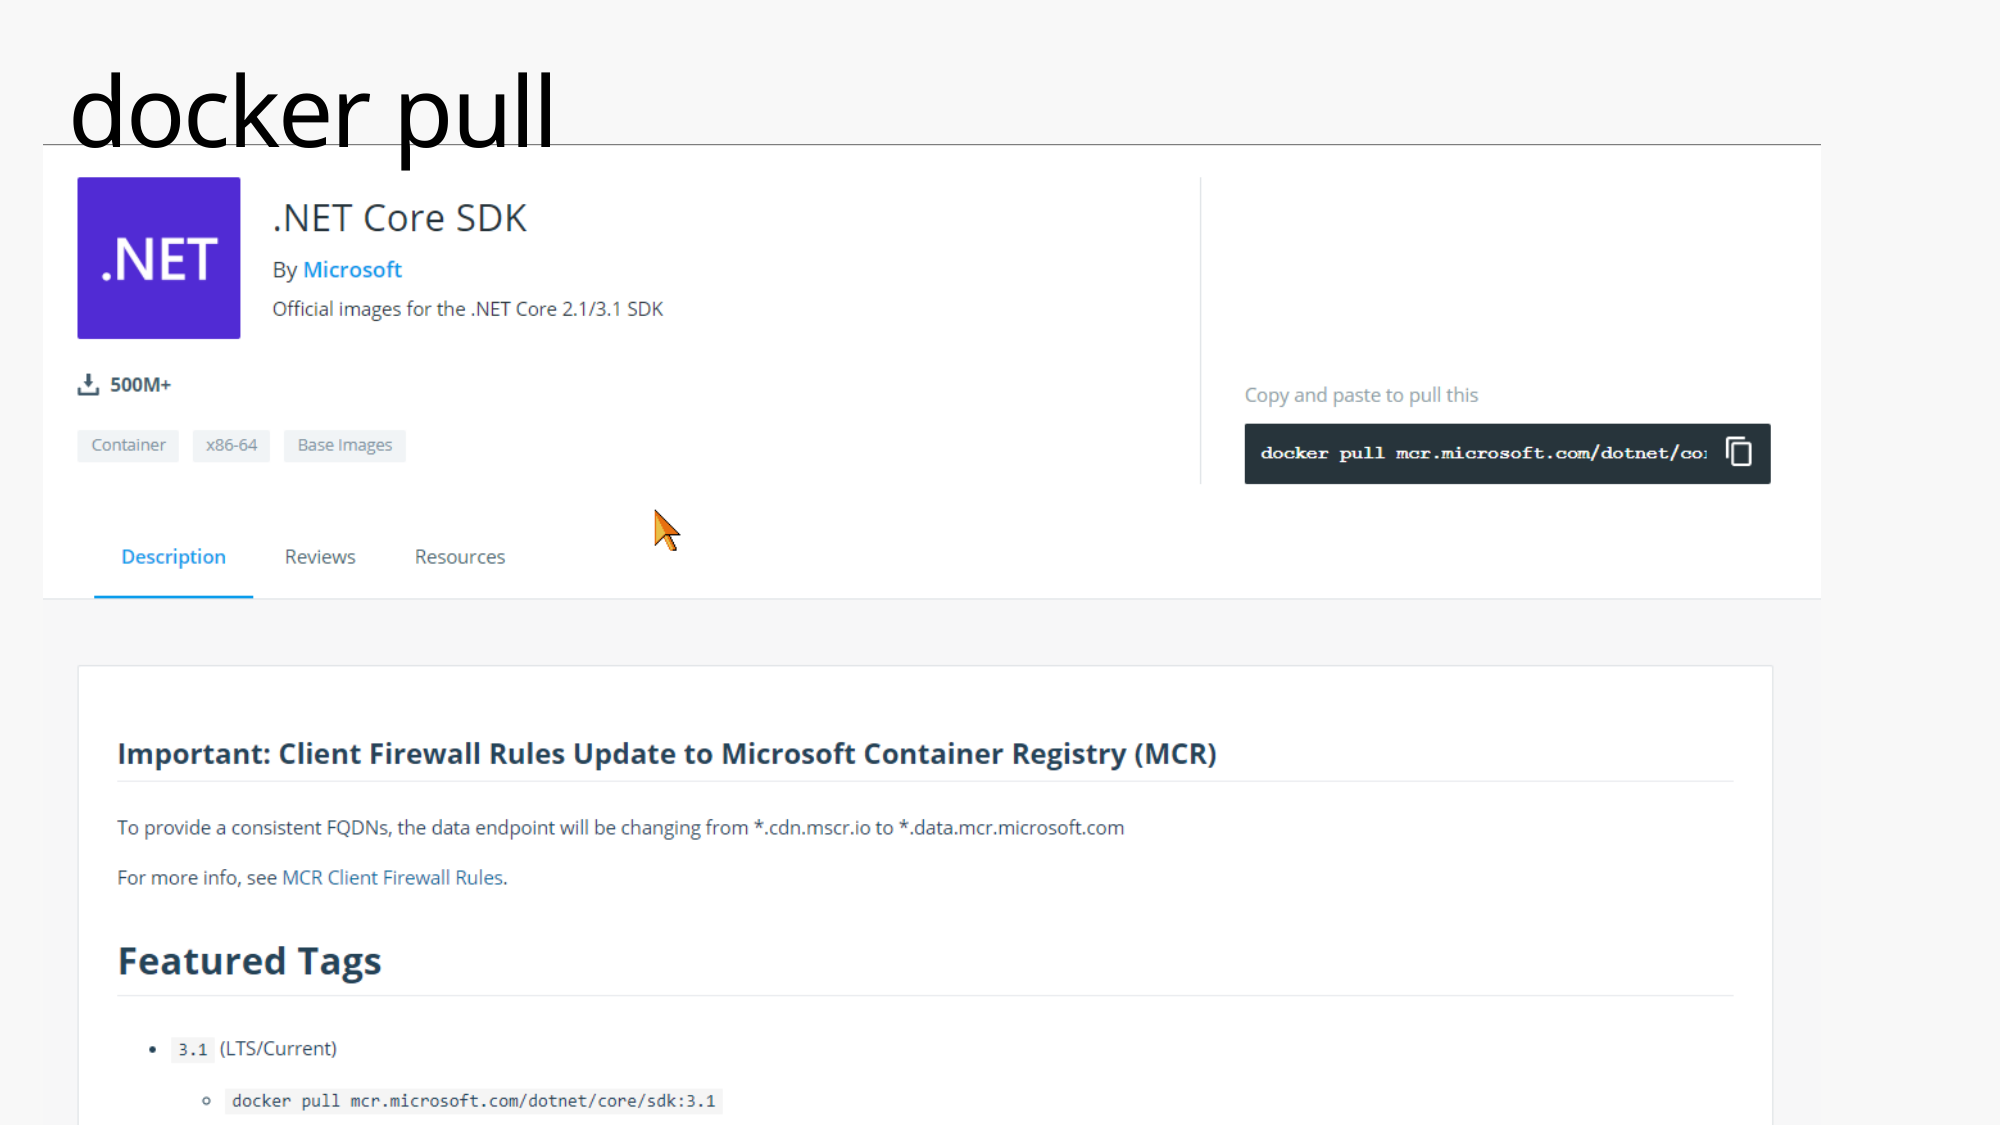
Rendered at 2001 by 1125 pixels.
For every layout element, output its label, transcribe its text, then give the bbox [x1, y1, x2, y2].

picture [43, 144, 1822, 1125]
title docker pull [44, 47, 1957, 196]
